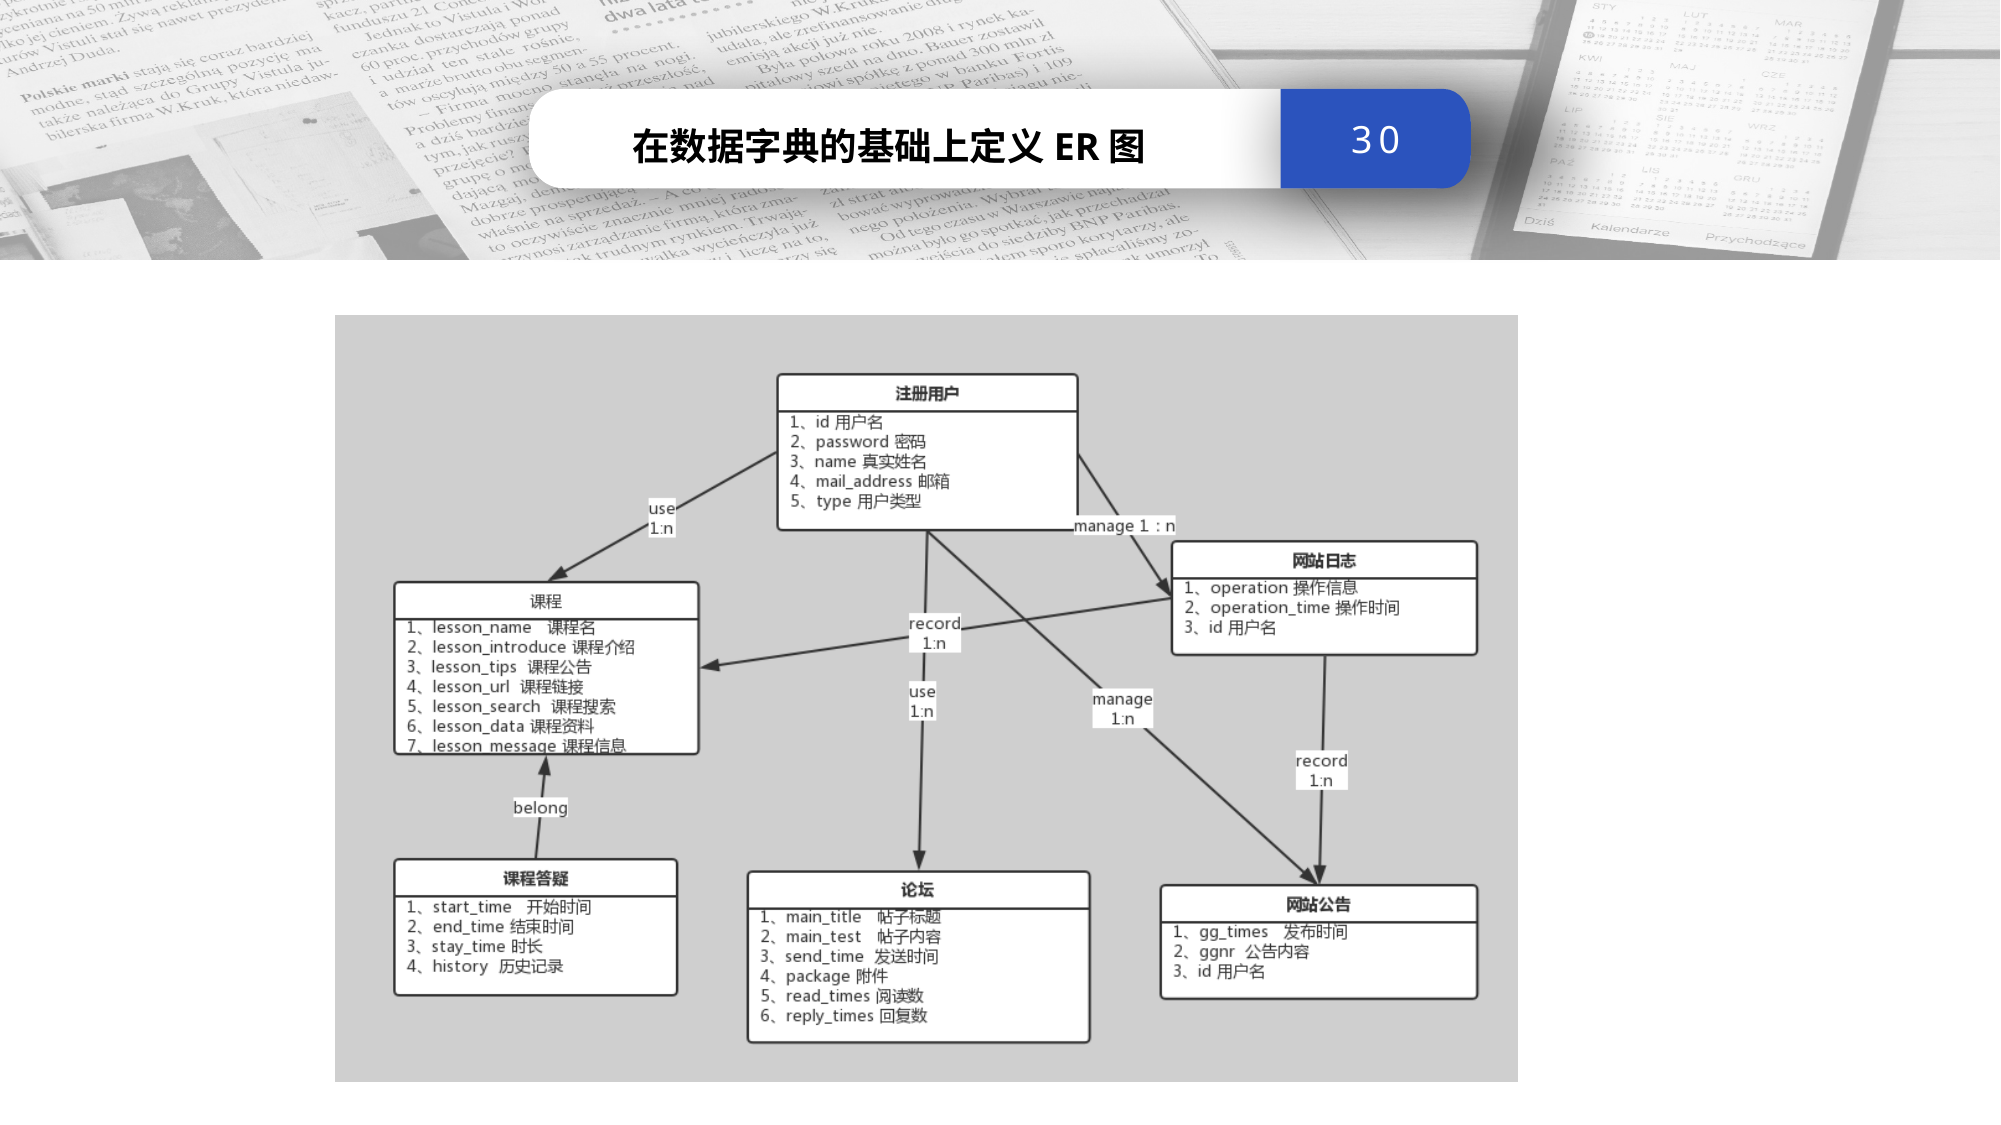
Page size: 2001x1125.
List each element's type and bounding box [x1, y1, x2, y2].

picture [335, 315, 1518, 1082]
text_box [529, 88, 1471, 189]
text_box [0, 0, 2000, 1125]
